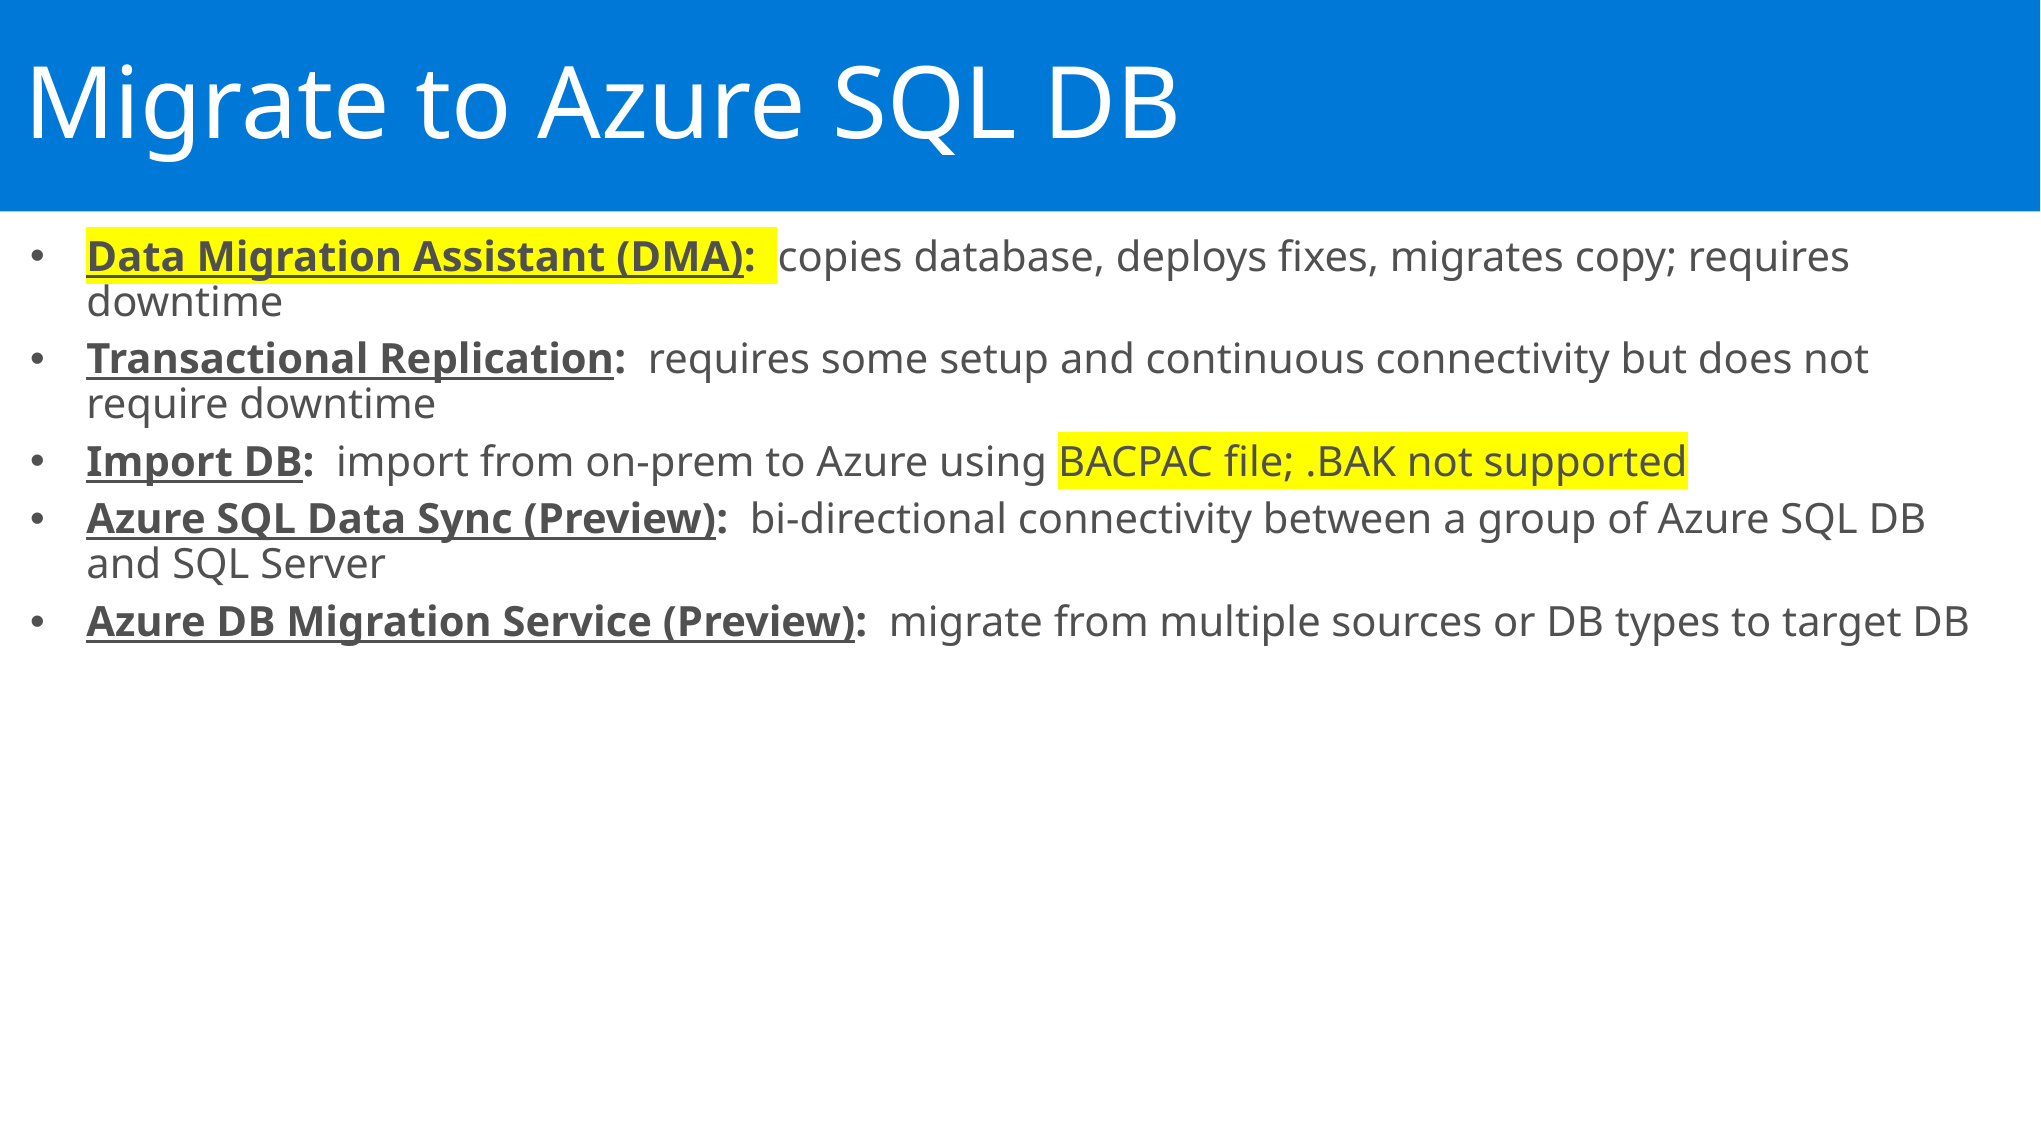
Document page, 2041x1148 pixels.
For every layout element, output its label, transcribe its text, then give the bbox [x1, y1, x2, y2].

text_box Migrate to Azure SQL DB [0, 0, 2041, 211]
text_box Data Migration Assistant (DMA): copies database, deploys fixes, migrates copy; requires downtime Transactional Replication: requires some setup and continuous connectivity but does not require downtime Import DB: import from on-prem to Azure using BACPAC file; .BAK not supported Azure SQL Data Sync (Preview): bi-directional connectivity between a group of Azure SQL DB and SQL Server Azure DB Migration Service (Preview): migrate from multiple sources or DB types to target DB [0, 211, 2041, 670]
